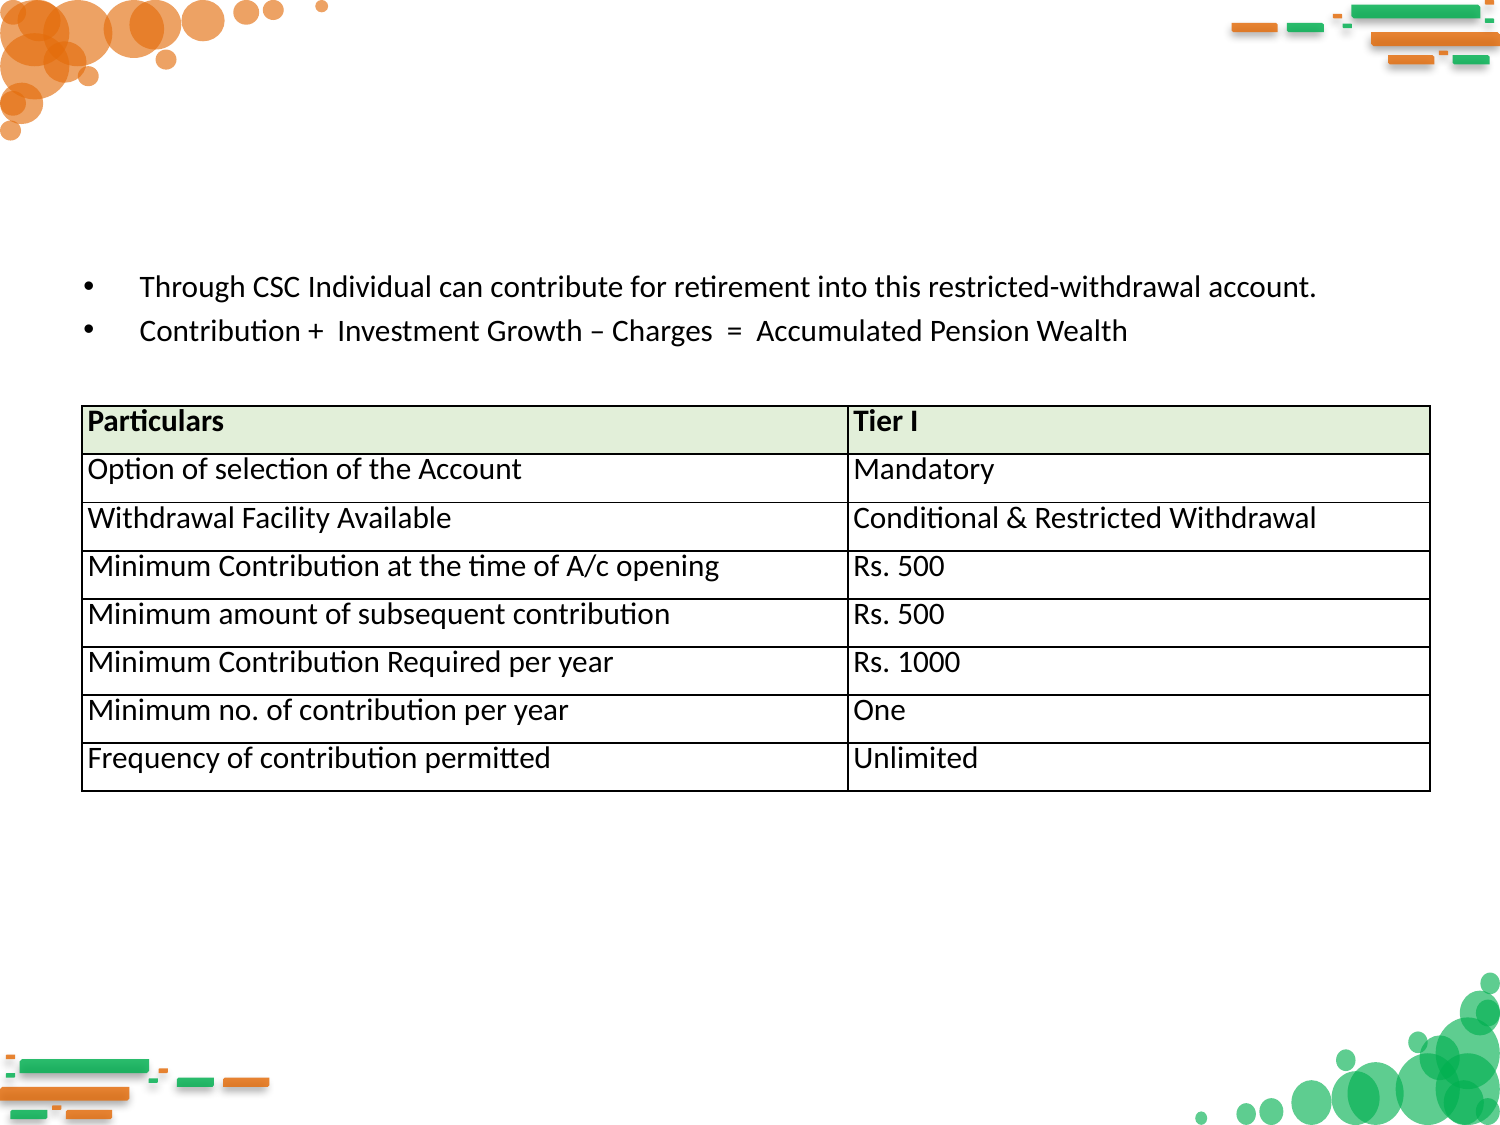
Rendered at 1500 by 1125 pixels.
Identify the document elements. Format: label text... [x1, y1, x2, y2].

table_cell Mandatory [849, 455, 1429, 502]
table_cell One [849, 696, 1429, 742]
table_cell Minimum amount of subsequent contribution [83, 600, 847, 646]
table_cell Rs. 1000 [849, 648, 1429, 694]
table_cell Conditional & Restricted Withdrawal [849, 503, 1429, 550]
list Through CSC Individual can contribute for retirement into this restricted-withdrawal account. Contribution + Investment Growth – Charges = Accumulated Pension Wealth [75, 262, 1425, 1005]
table_cell Unlimited [849, 744, 1429, 790]
table_cell Minimum Contribution at the time of A/c opening [83, 552, 847, 598]
table_cell Rs. 500 [849, 600, 1429, 646]
table_cell Withdrawal Facility Available [83, 503, 847, 550]
table_cell Option of selection of the Account [83, 455, 847, 502]
table_cell Frequency of contribution permitted [83, 744, 847, 790]
table_cell Rs. 500 [849, 552, 1429, 598]
table_cell Minimum Contribution Required per year [83, 648, 847, 694]
table_header Tier I [849, 407, 1429, 453]
table_cell Minimum no. of contribution per year [83, 696, 847, 742]
table_header Particulars [83, 407, 847, 453]
